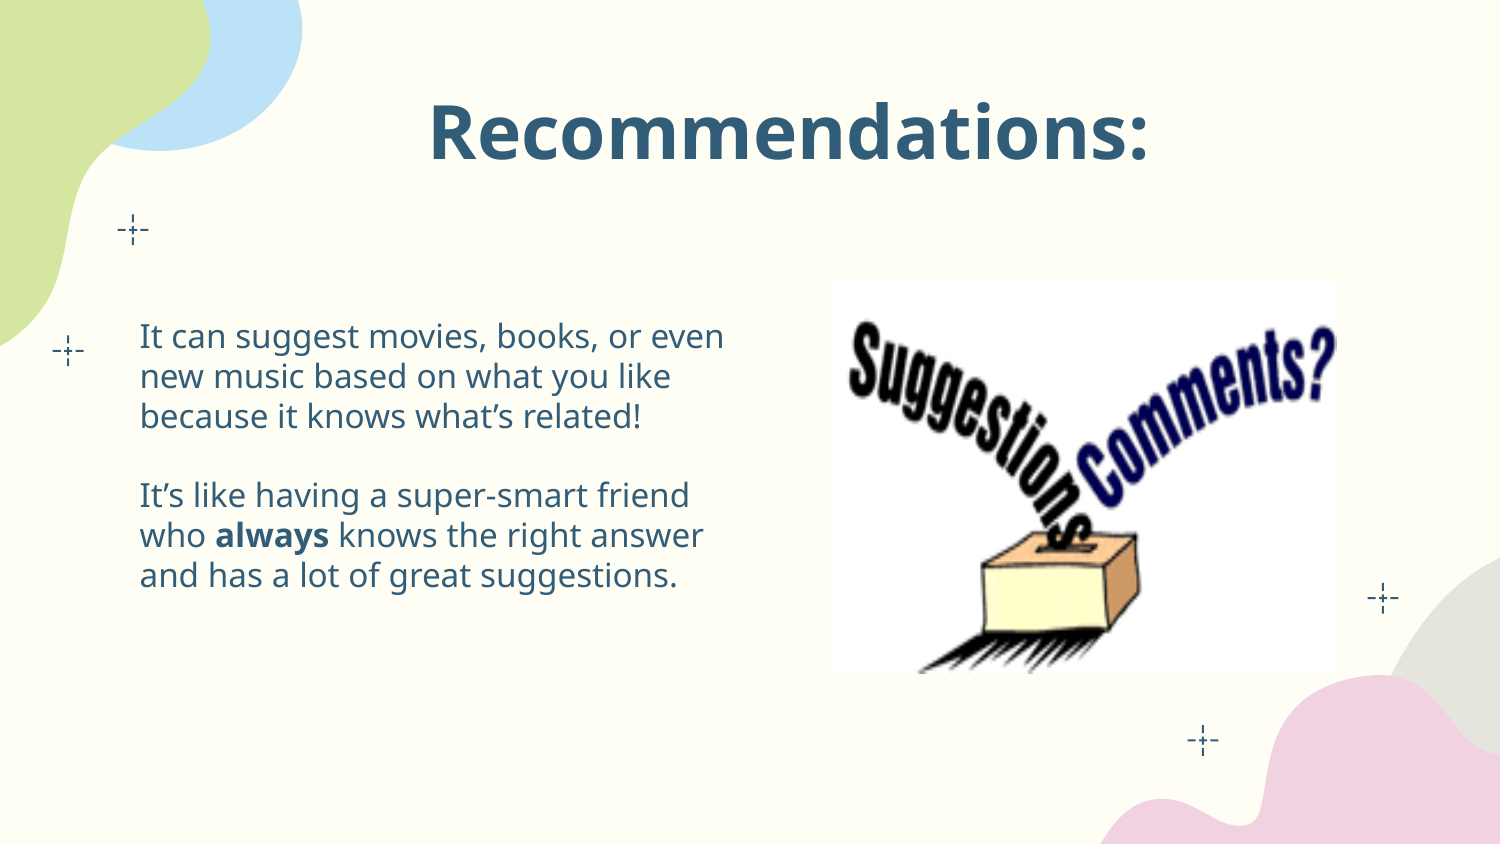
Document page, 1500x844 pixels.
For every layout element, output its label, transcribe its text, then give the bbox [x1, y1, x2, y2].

text_box Recommendations: [412, 76, 1165, 182]
text_box It can suggest movies, books, or even new music based on what you like because it knows what’s related! It’s like having a super-smart friend who always knows the right answer and has a lot of great suggestions. [124, 307, 750, 602]
picture [832, 279, 1338, 674]
